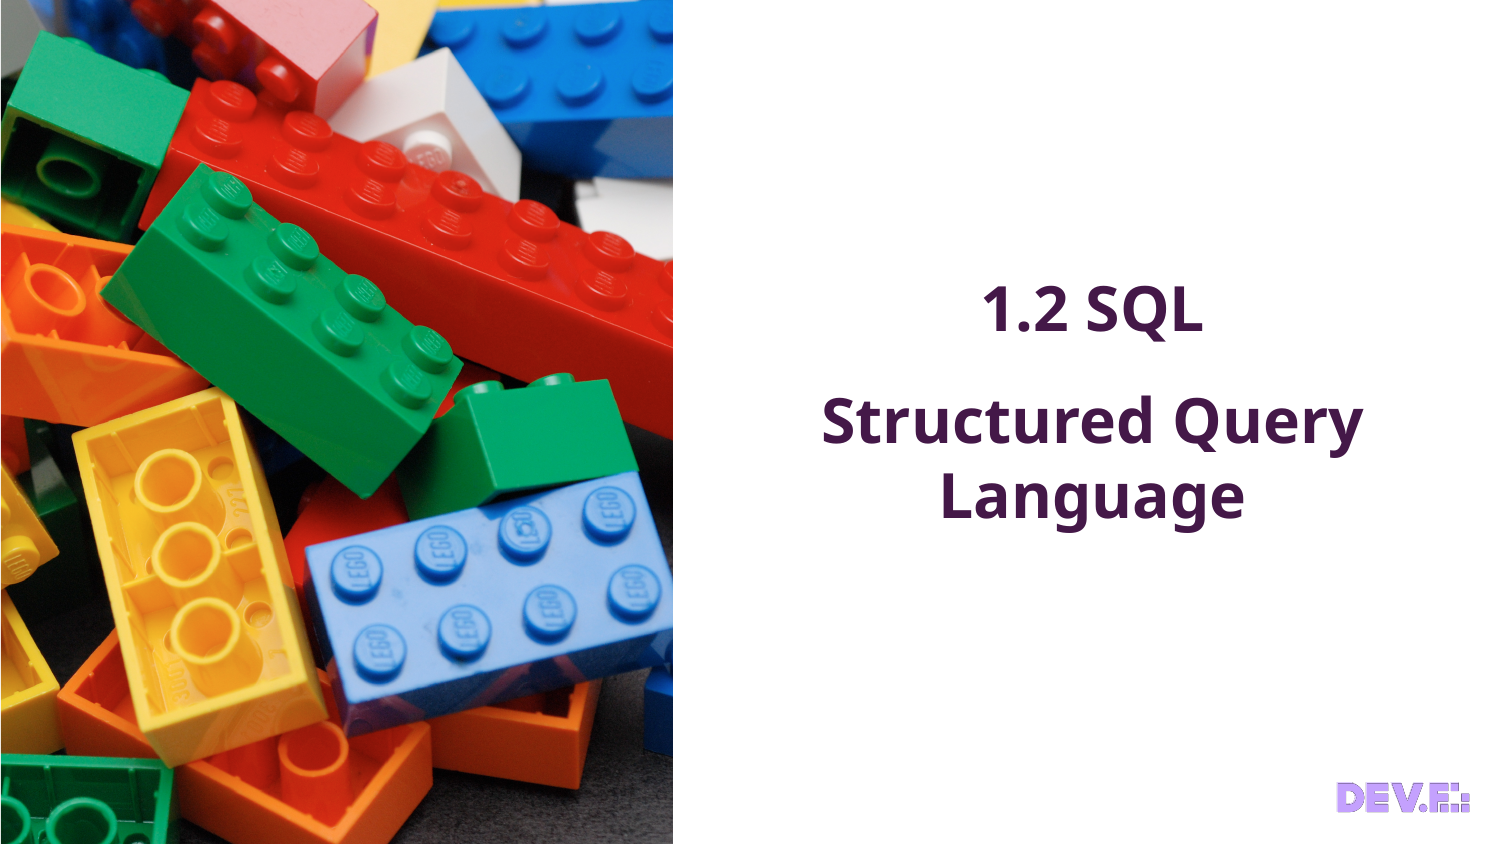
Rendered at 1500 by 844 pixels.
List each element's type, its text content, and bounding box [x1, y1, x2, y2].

text_box 1.2 SQL Structured Query Language [767, 253, 1419, 590]
picture [1330, 776, 1474, 818]
picture [0, 0, 674, 844]
